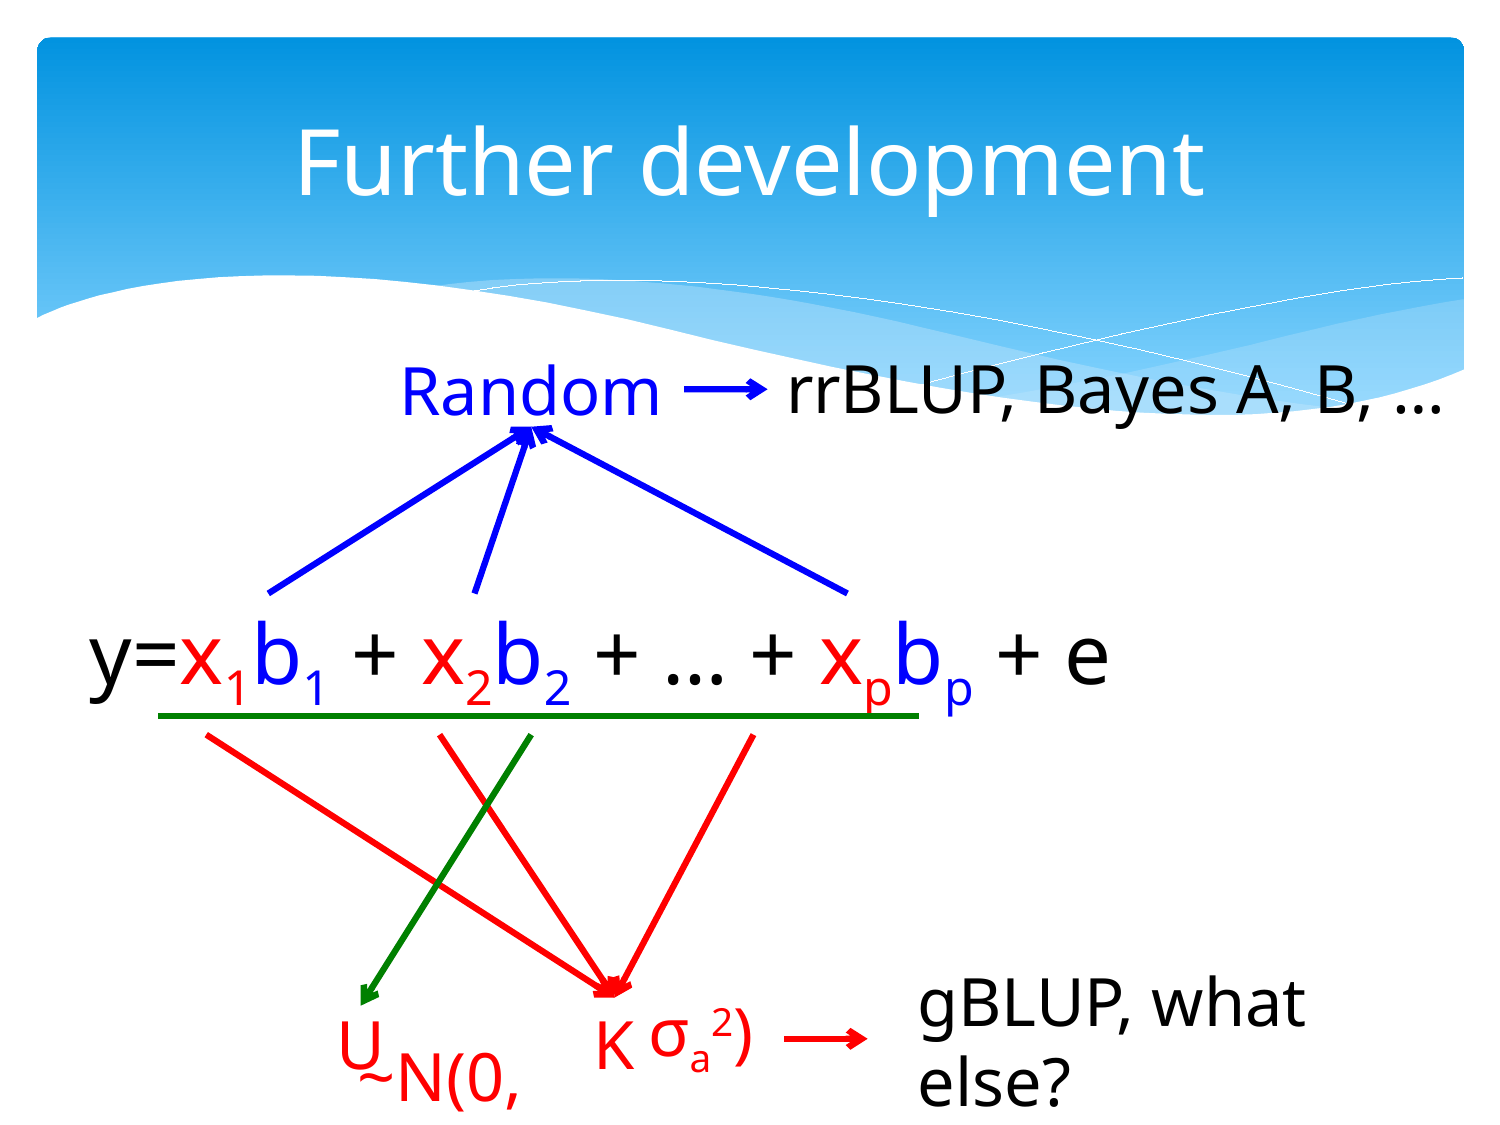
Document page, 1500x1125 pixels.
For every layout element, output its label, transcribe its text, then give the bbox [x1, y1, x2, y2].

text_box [619, 734, 754, 998]
text_box rrBLUP, Bayes A, B, … [764, 348, 1468, 425]
text_box U [301, 1007, 420, 1082]
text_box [533, 734, 615, 998]
text_box ~N(0, [420, 1008, 560, 1074]
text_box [474, 426, 529, 594]
text_box y=x1b1 + x2b2 + … + xpbp + e [75, 593, 1186, 722]
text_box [360, 734, 532, 1006]
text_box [530, 426, 848, 594]
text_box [205, 734, 358, 998]
text_box Random [294, 350, 764, 424]
title Further development [75, 55, 1425, 261]
text_box K [560, 1008, 669, 1082]
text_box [267, 426, 472, 594]
text_box σa2) [613, 996, 788, 1074]
text_box gBLUP, what else? [901, 1001, 1468, 1078]
